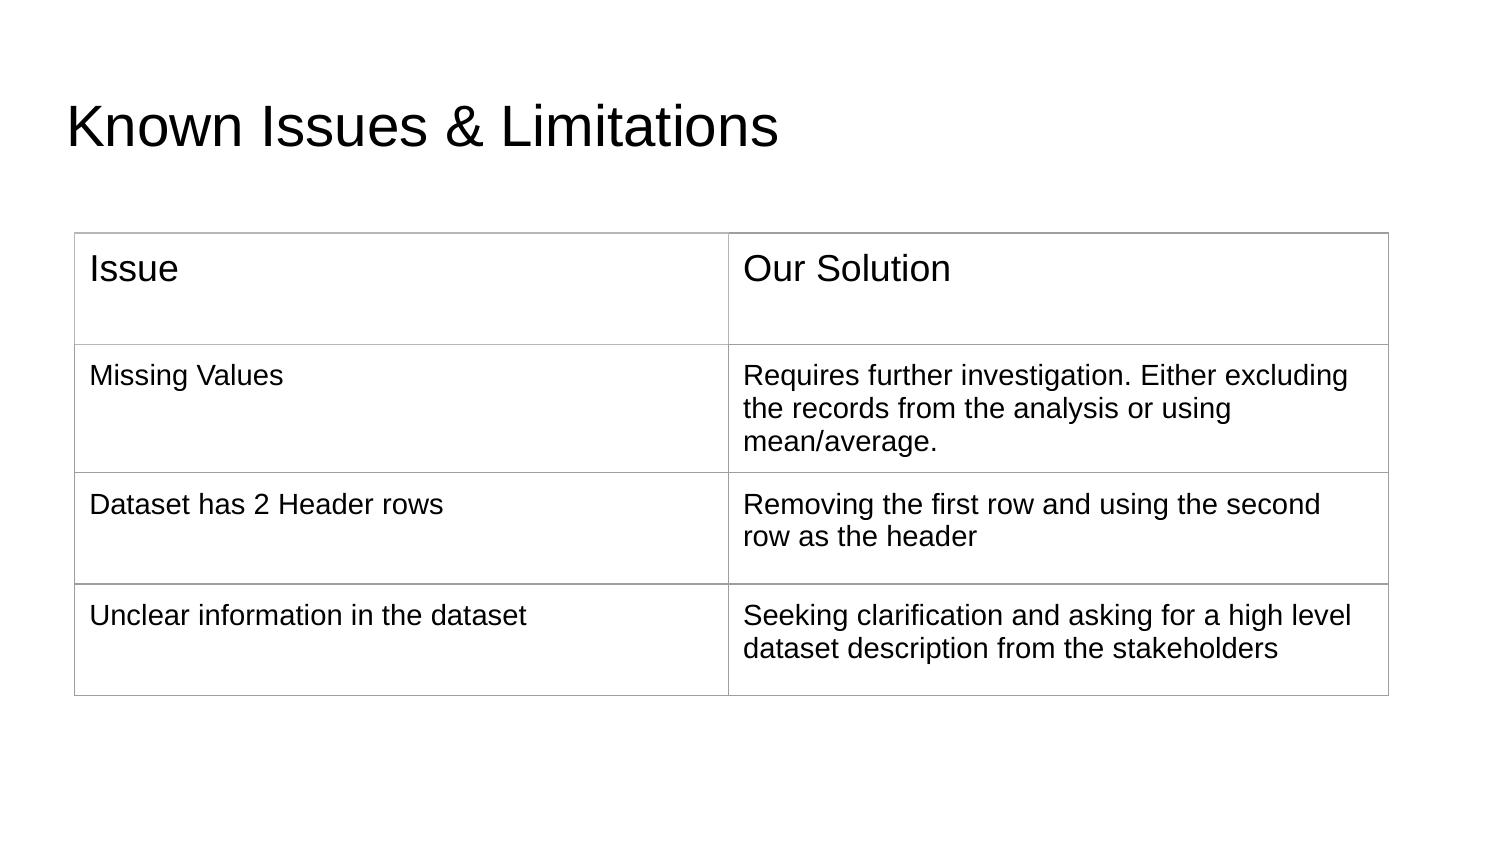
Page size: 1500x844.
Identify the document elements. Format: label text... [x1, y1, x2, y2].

table_cell Requires further investigation. Either excluding the records from the analysis or using mean/average. [729, 345, 1388, 472]
table_header Our Solution [729, 234, 1388, 344]
title Known Issues & Limitations [51, 72, 1449, 167]
table_cell Seeking clarification and asking for a high level dataset description from the stakeholders [729, 585, 1388, 695]
table_cell Missing Values [75, 345, 728, 472]
table_cell Removing the first row and using the second row as the header [729, 473, 1388, 583]
table_cell Unclear information in the dataset [75, 585, 728, 695]
table_cell Dataset has 2 Header rows [75, 473, 728, 583]
table_header Issue [75, 234, 728, 344]
